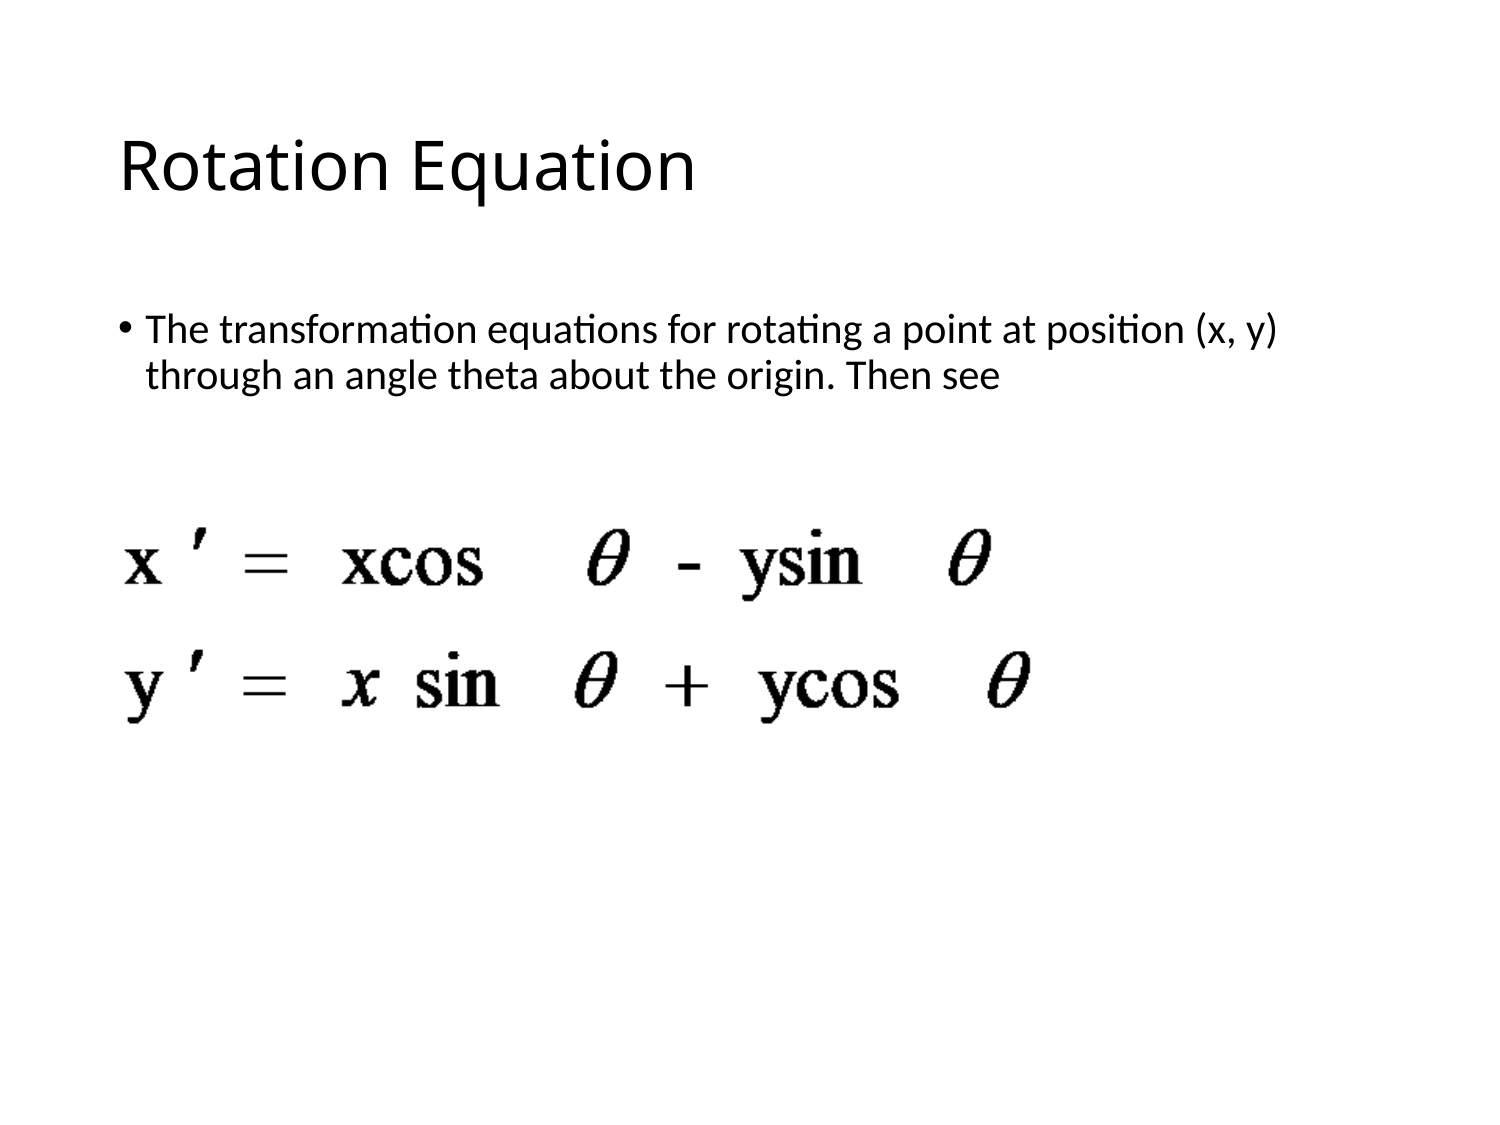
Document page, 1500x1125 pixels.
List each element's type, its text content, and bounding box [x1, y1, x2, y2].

picture [103, 512, 1085, 741]
title Rotation Equation [103, 59, 1397, 278]
list The transformation equations for rotating a point at position (x, y) through an angle theta about the origin. Then see [103, 299, 1397, 513]
